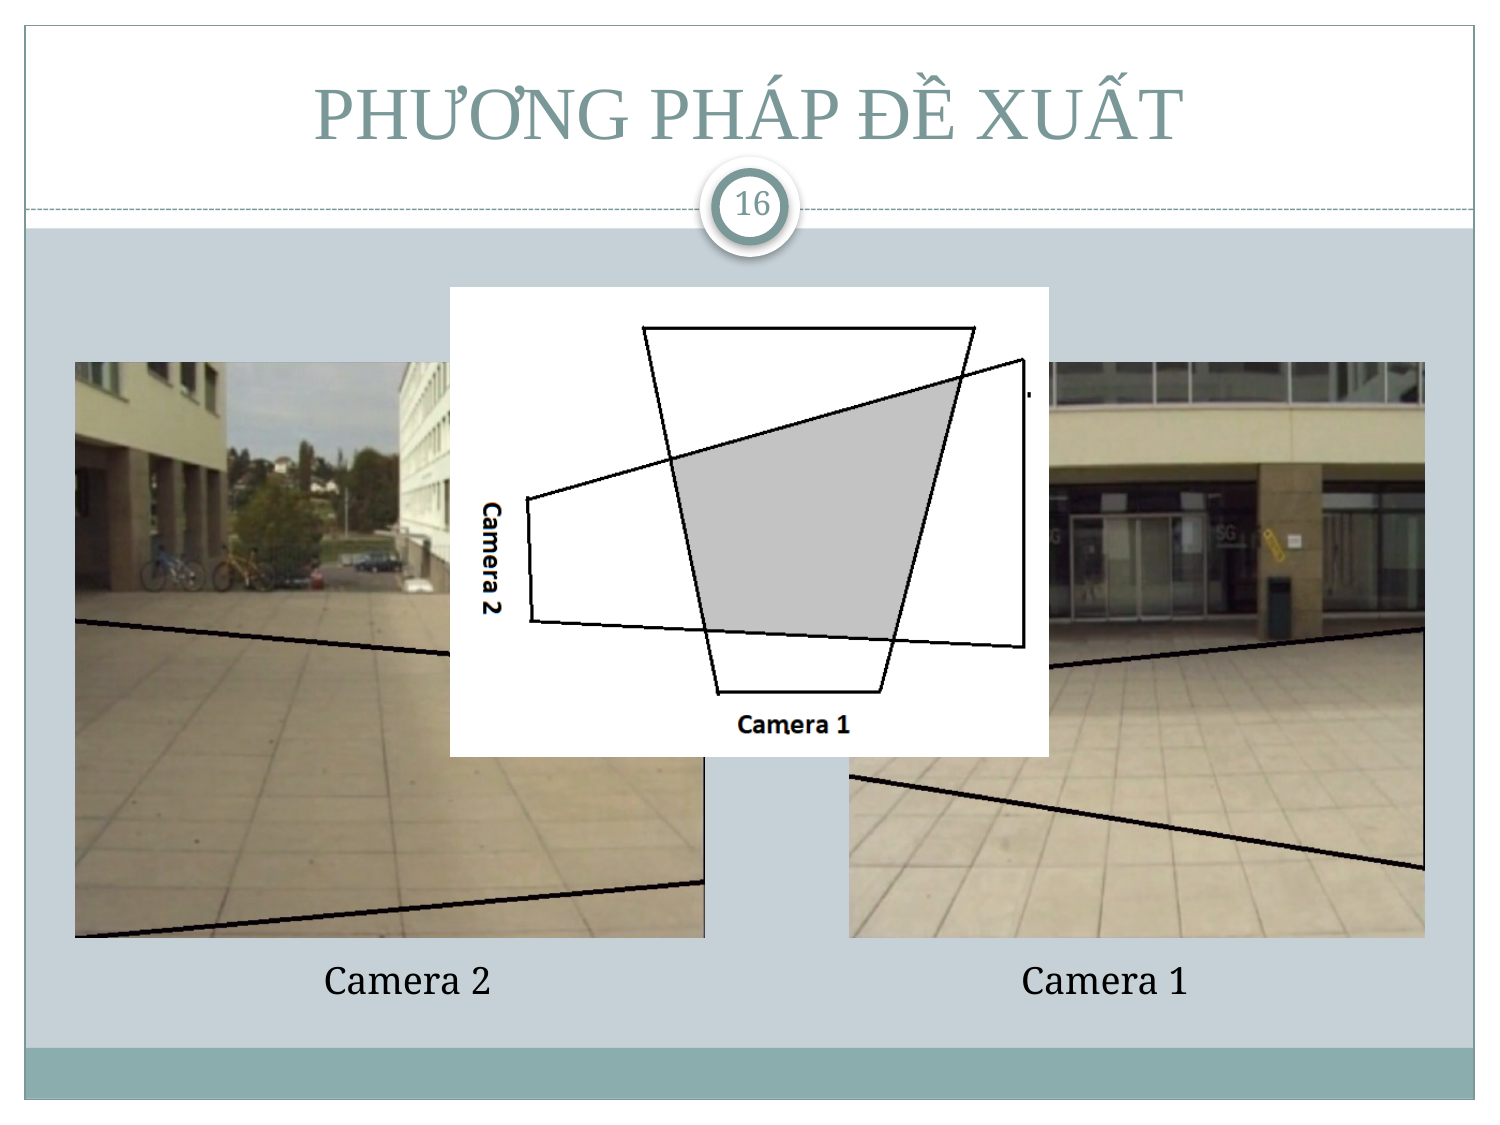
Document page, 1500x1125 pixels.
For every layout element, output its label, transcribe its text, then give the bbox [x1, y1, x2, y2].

slide_number 16 [715, 168, 791, 241]
text_box Camera 2 [308, 949, 507, 1010]
text_box Camera 1 [1006, 949, 1205, 1010]
picture [74, 287, 1426, 938]
title PHƯƠNG PHÁP ĐỀ XUẤT [49, 37, 1450, 162]
